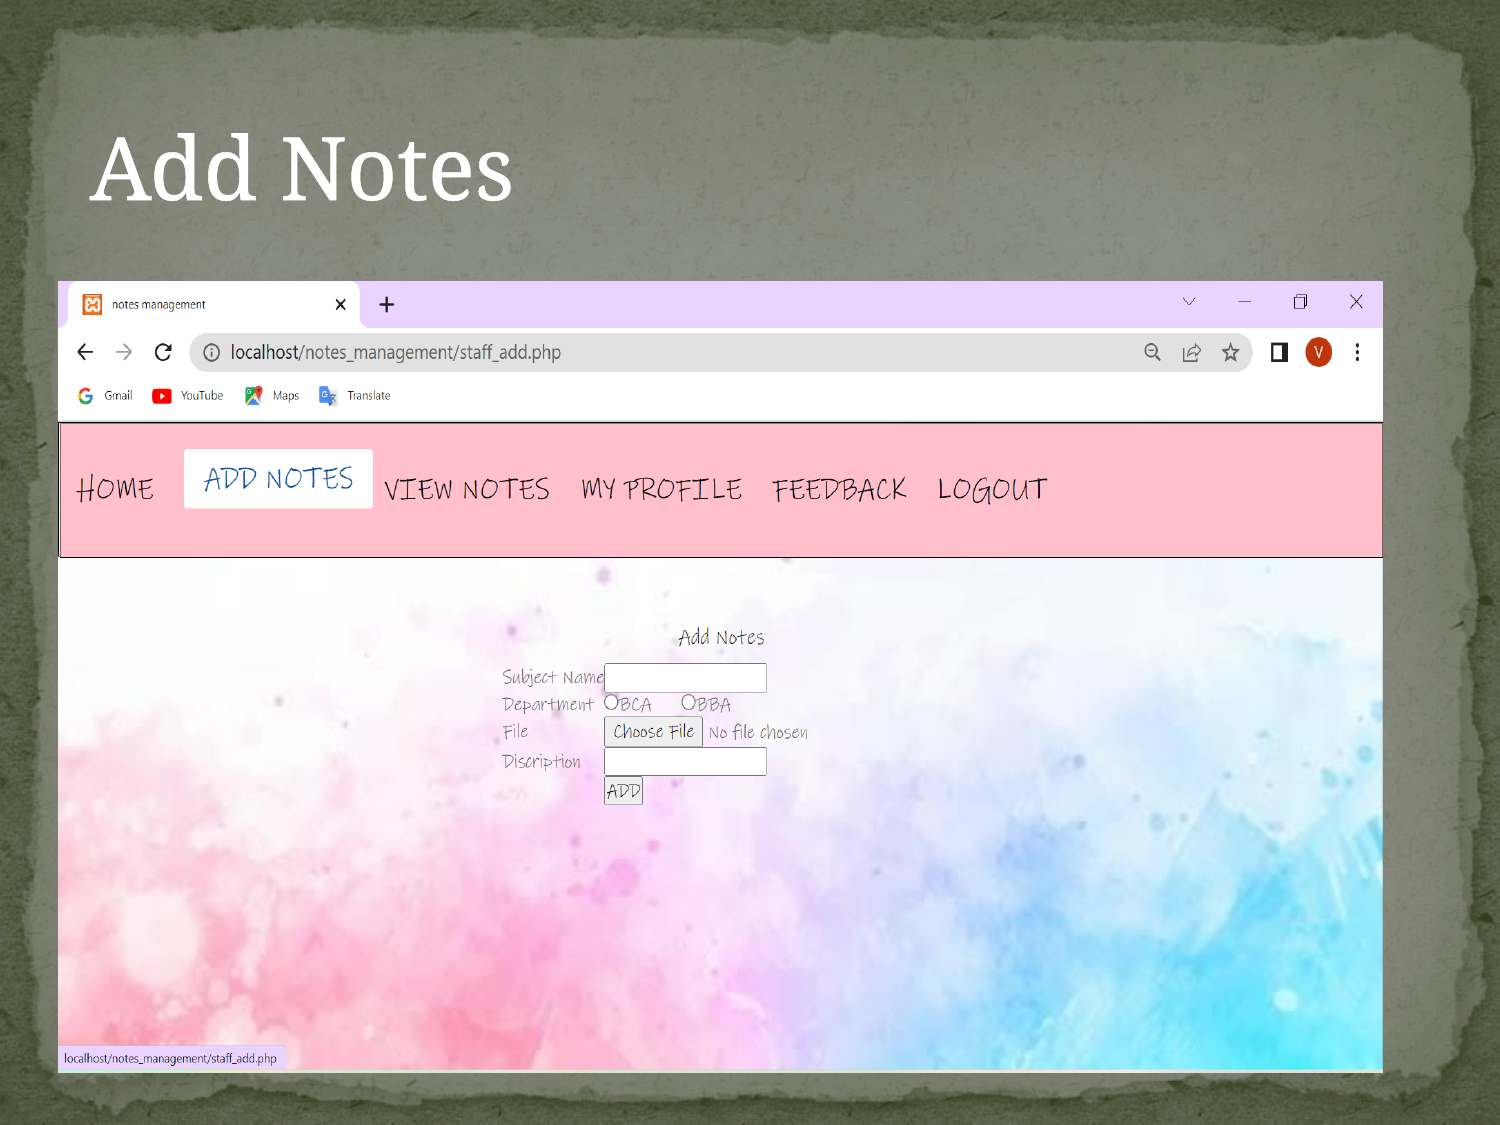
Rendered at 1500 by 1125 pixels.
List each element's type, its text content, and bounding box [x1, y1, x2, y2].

title Add Notes [74, 24, 1425, 225]
picture [58, 281, 1383, 1073]
